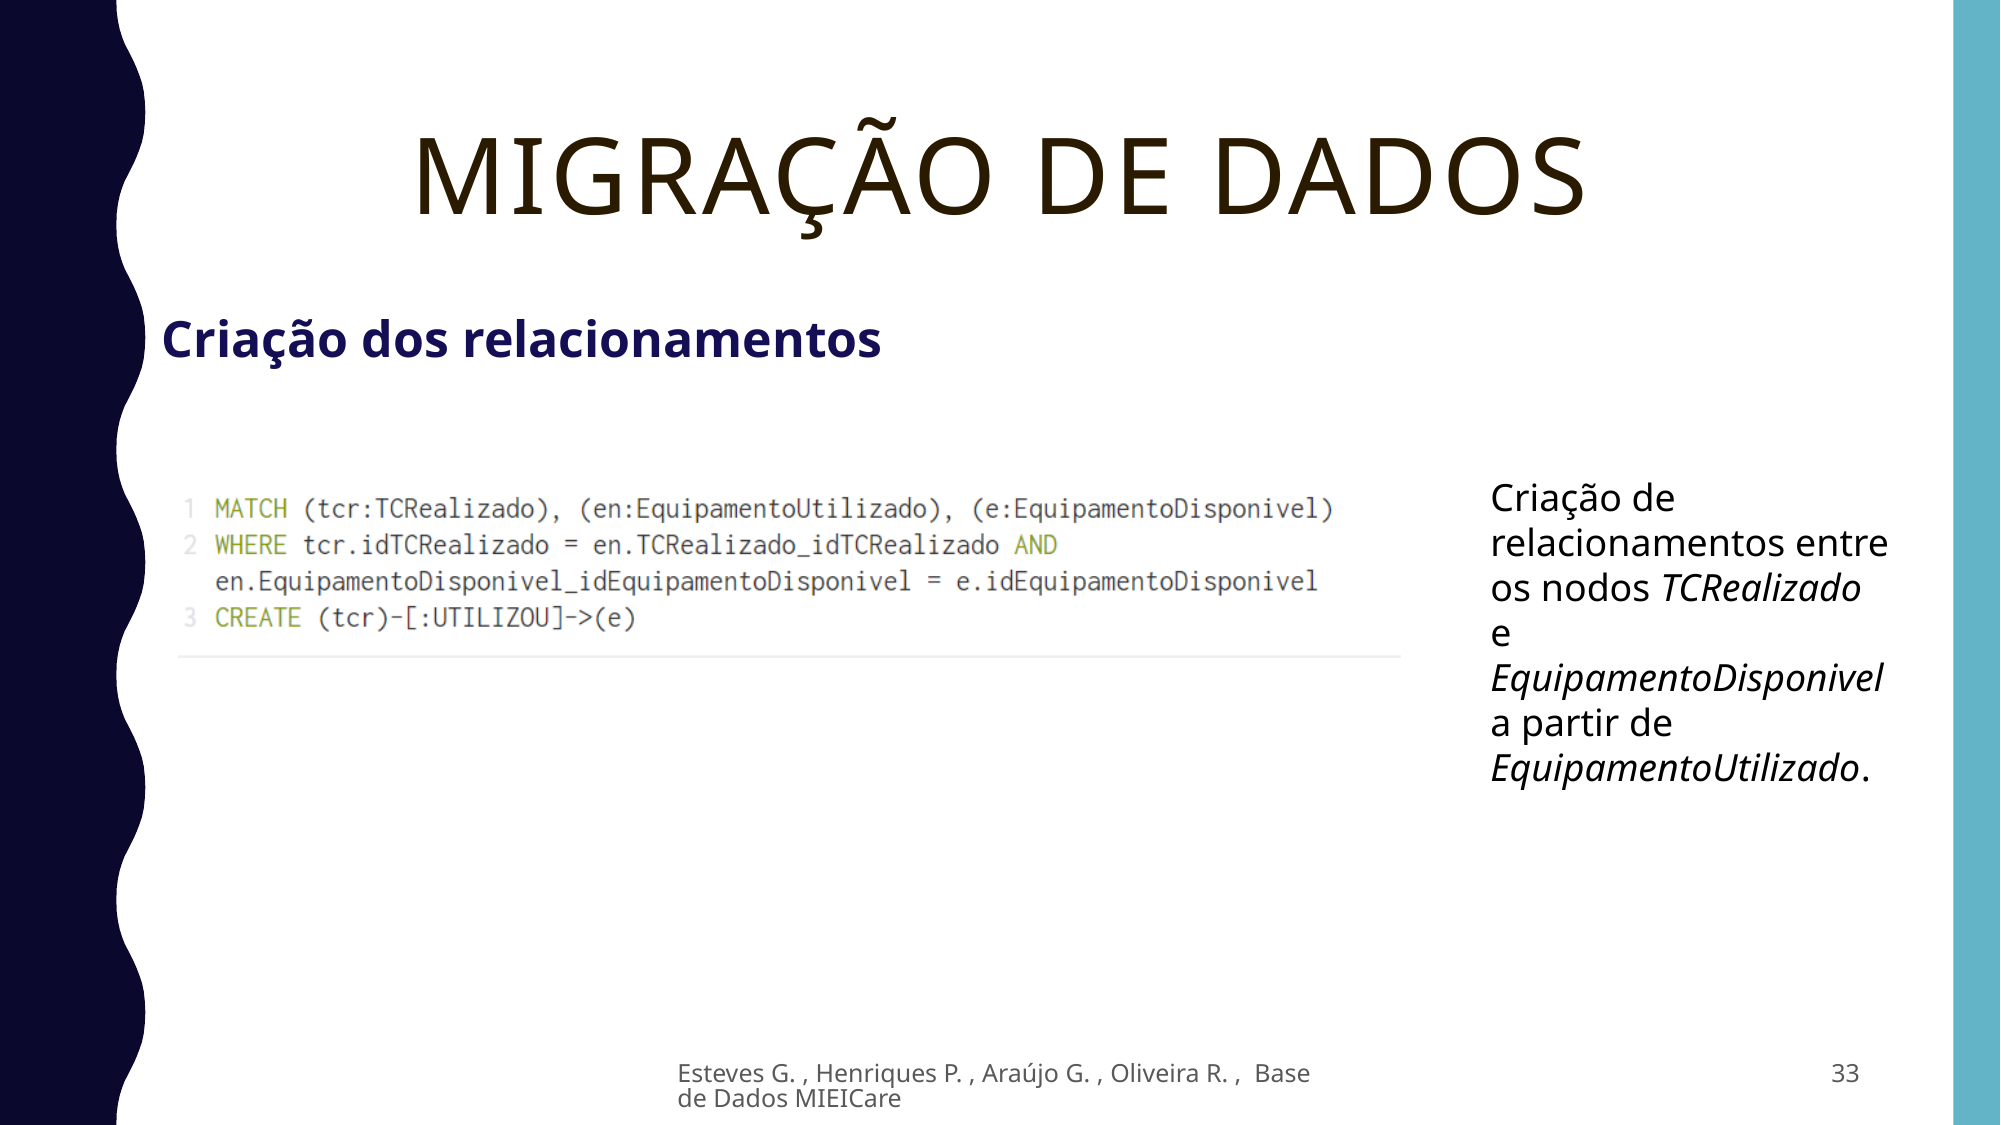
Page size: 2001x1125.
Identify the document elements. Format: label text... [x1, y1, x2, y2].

text_box Migração de dados [125, 62, 1875, 246]
text_box Criação de relacionamentos entre os nodos TCRealizado e EquipamentoDisponivel a partir de EquipamentoUtilizado. [1475, 466, 1905, 797]
list Criação dos relacionamentos [146, 293, 1122, 858]
slide_number 33 [1412, 1045, 1875, 1103]
footer Esteves G. , Henriques P. , Araújo G. , Oliveira R. , Base de Dados MIEICare [662, 1045, 1338, 1103]
picture [178, 479, 1401, 658]
